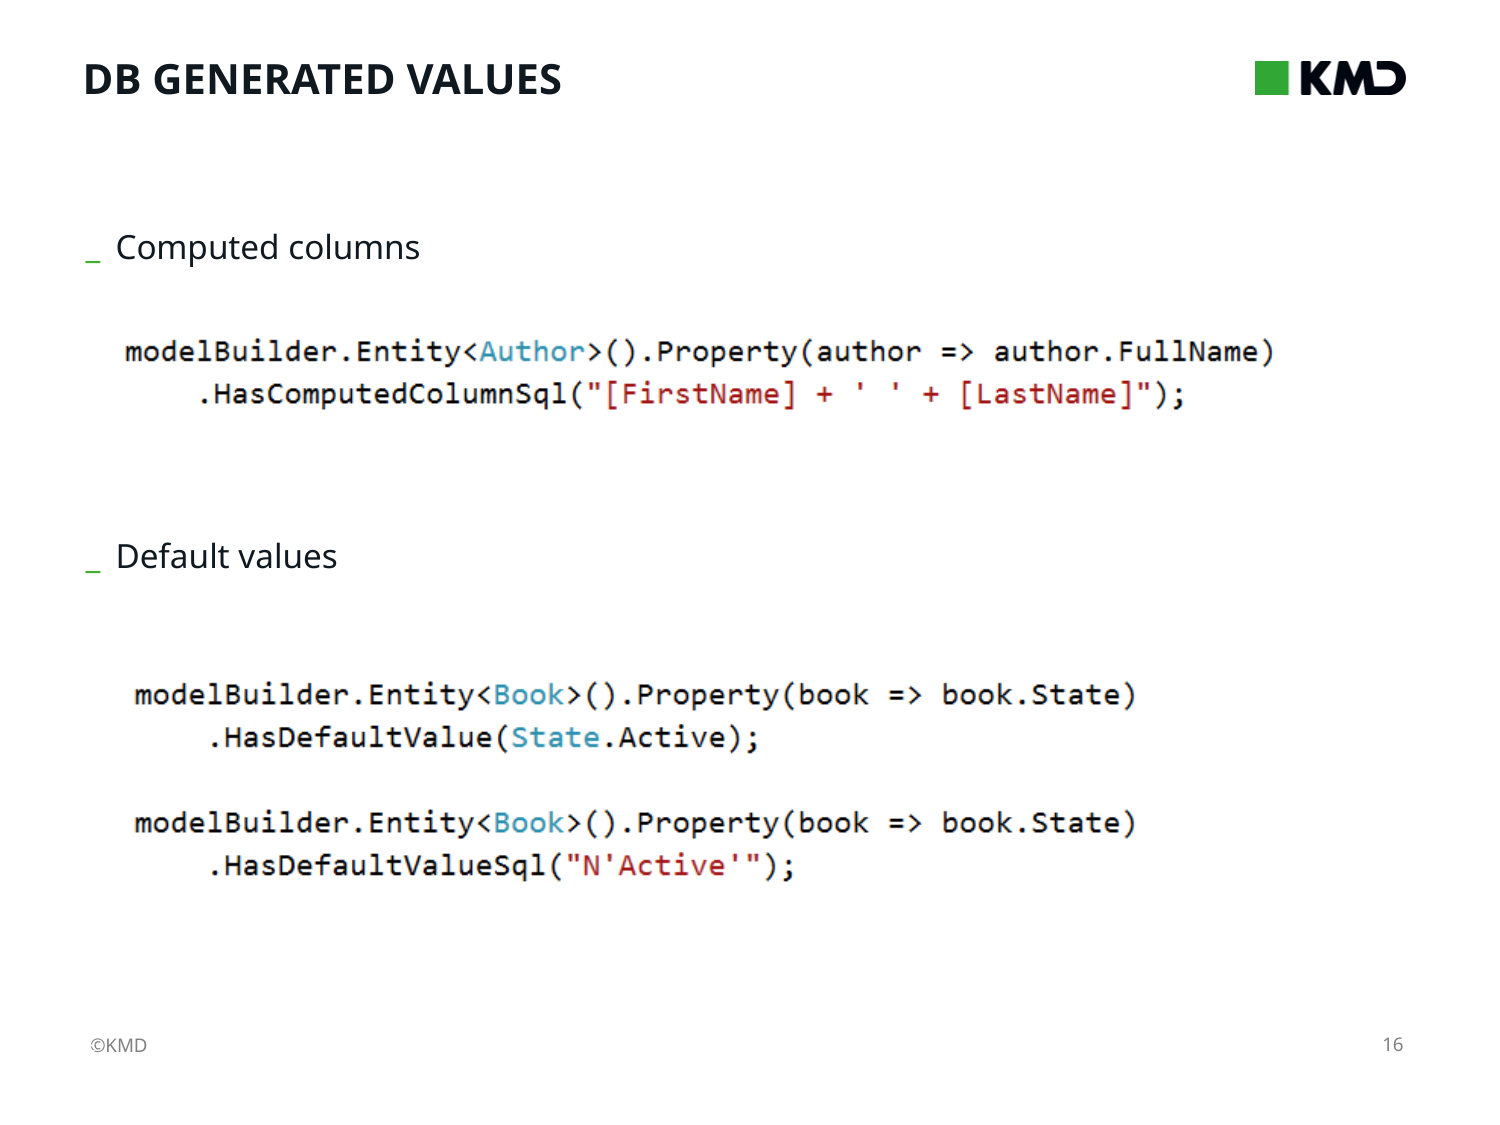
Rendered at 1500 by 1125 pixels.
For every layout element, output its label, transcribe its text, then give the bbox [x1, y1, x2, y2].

slide_number 16 [1331, 1033, 1404, 1069]
title DB Generated values [0, 0, 1222, 154]
picture [85, 310, 1324, 455]
list Computed columns Default values [85, 225, 1406, 941]
picture [93, 636, 1347, 941]
picture [1255, 61, 1406, 95]
